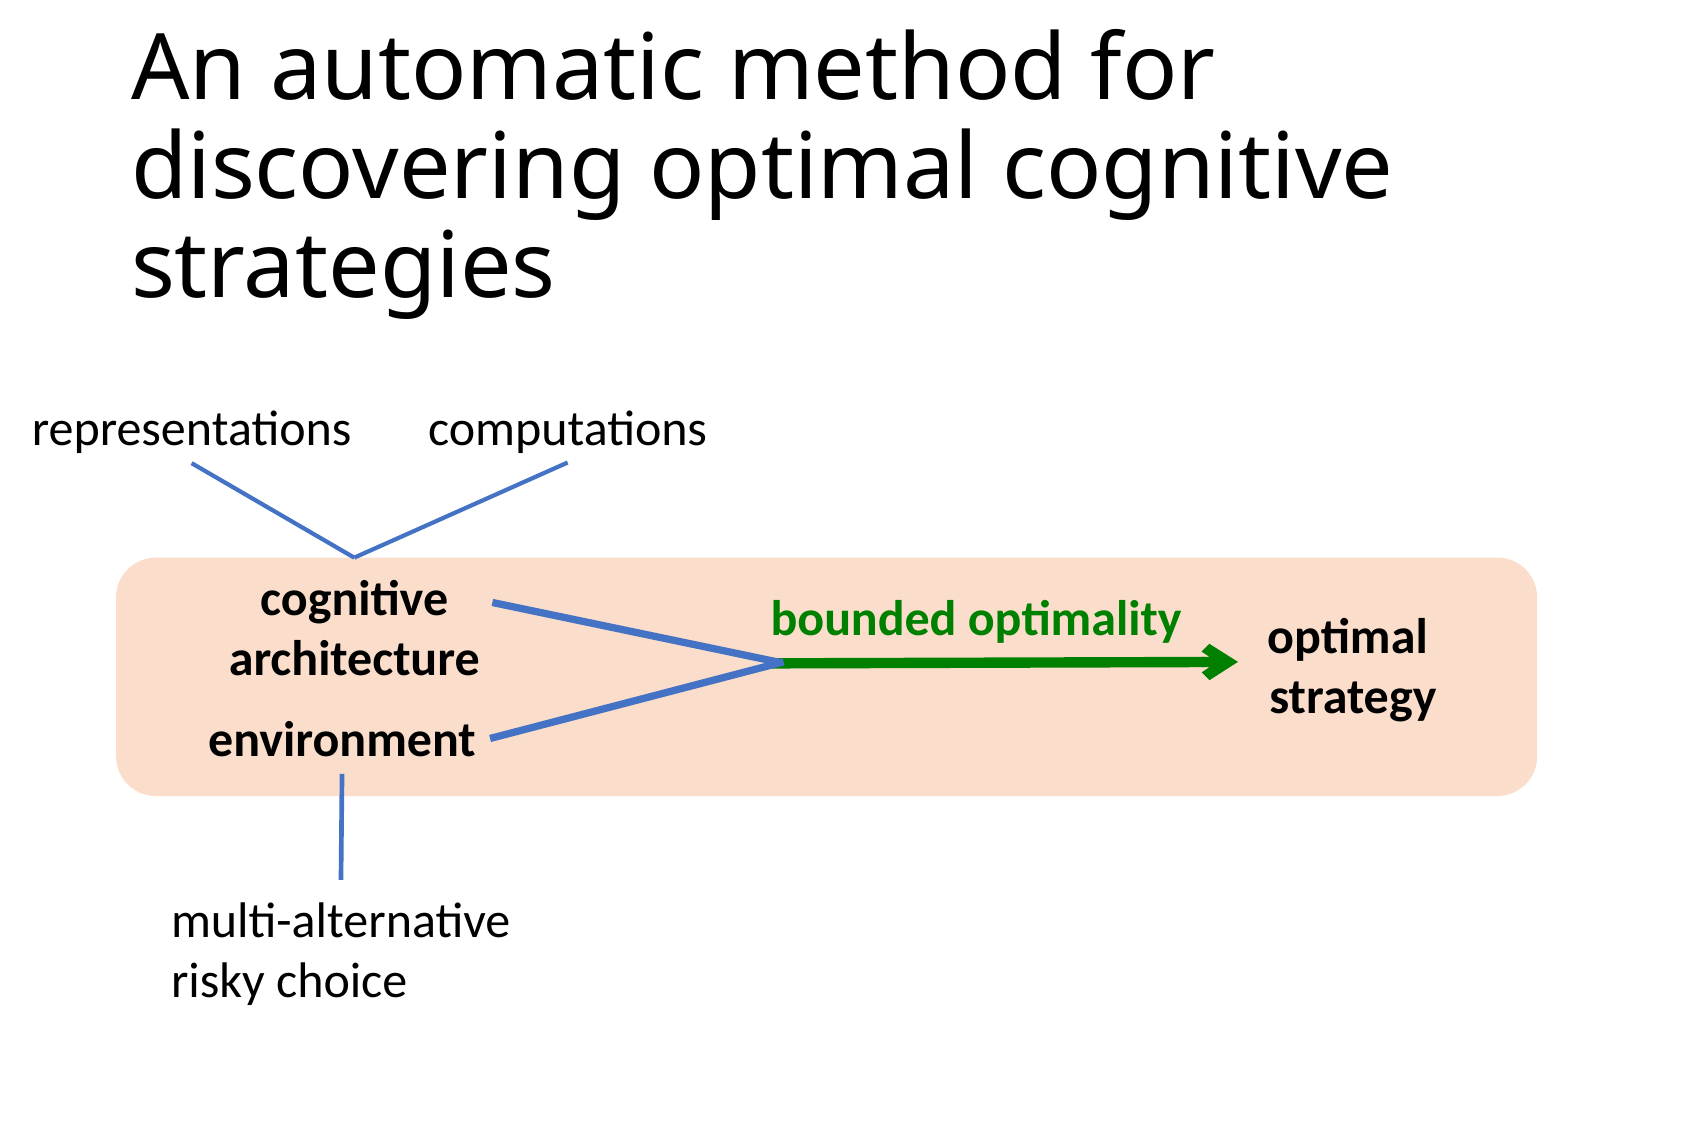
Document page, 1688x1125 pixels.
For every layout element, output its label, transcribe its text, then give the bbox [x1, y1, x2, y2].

text_box multi-alternative risky choice [156, 879, 526, 1015]
text_box representations [17, 388, 367, 464]
text_box optimal strategy [1168, 596, 1538, 732]
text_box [490, 661, 784, 739]
text_box [115, 556, 490, 798]
text_box environment [193, 699, 491, 774]
text_box [345, 556, 1539, 798]
text_box cognitive architecture [213, 558, 495, 693]
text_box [354, 463, 568, 558]
title An automatic method for discovering optimal cognitive strategies [116, 59, 1572, 278]
text_box bounded optimality [736, 577, 1217, 653]
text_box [492, 602, 781, 661]
text_box computations [413, 387, 722, 463]
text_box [191, 464, 354, 558]
